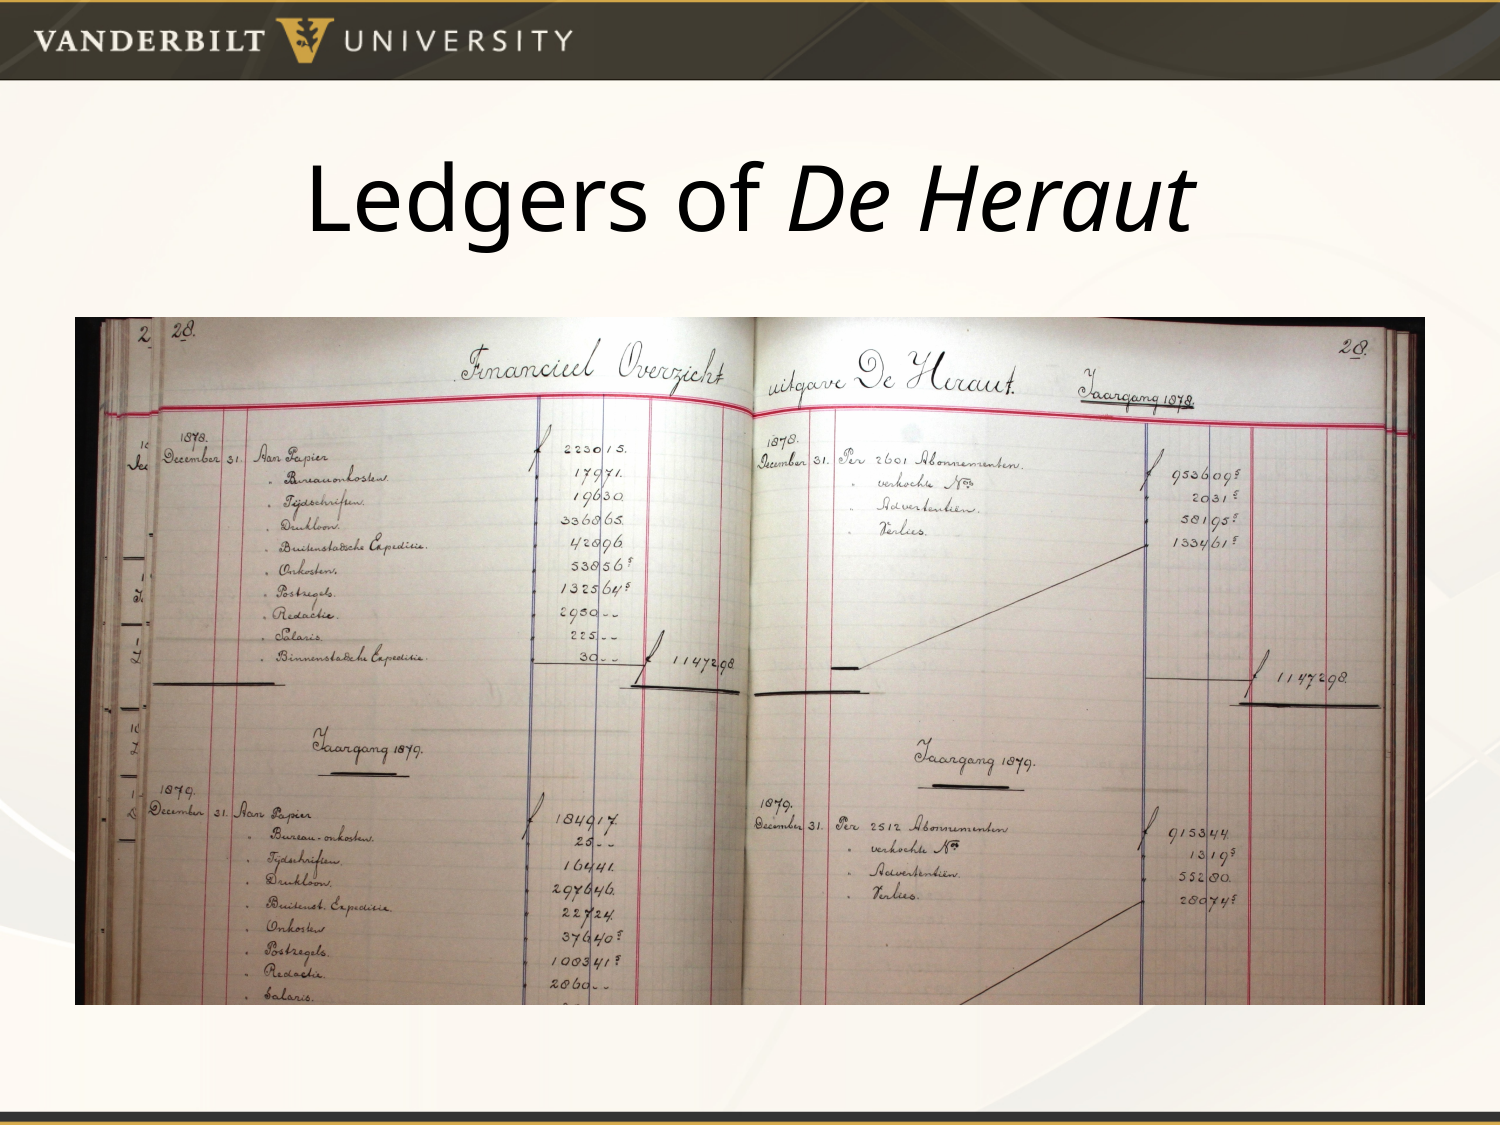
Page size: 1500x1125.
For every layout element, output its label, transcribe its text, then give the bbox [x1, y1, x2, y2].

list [74, 317, 1426, 1006]
picture [0, 0, 1500, 1125]
title Ledgers of De Heraut [75, 101, 1425, 289]
